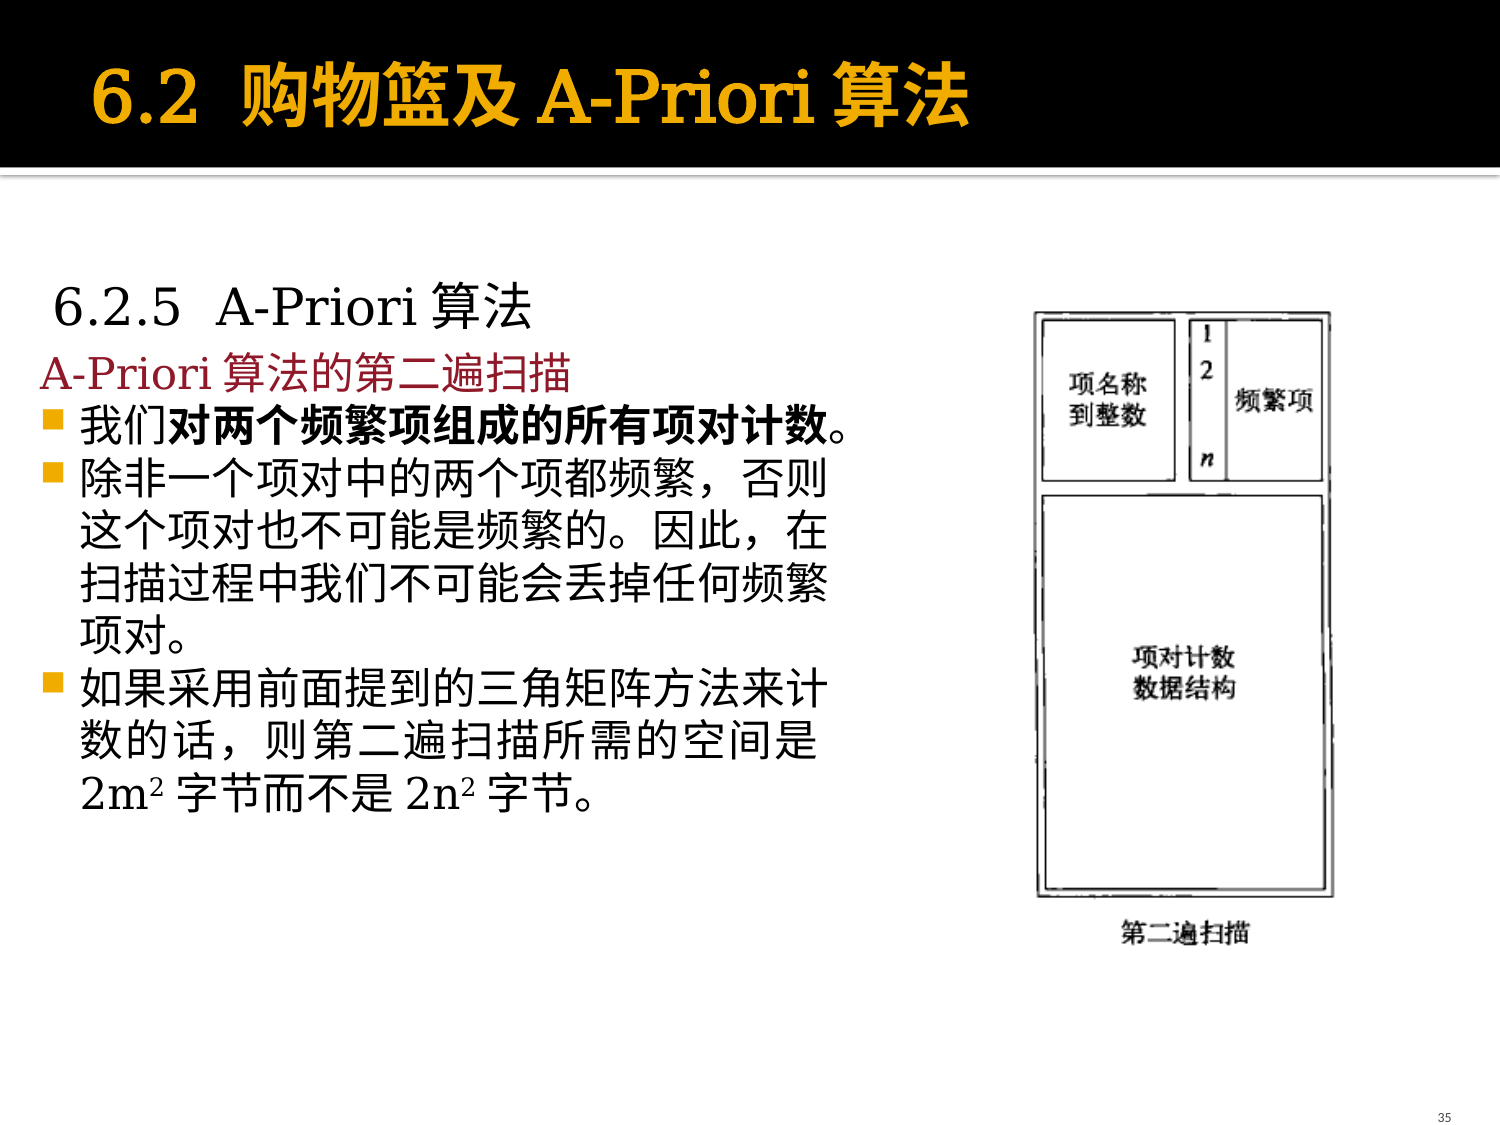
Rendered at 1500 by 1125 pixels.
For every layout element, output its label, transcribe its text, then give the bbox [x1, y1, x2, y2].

title 6.2 购物篮及A-Priori算法 [75, 12, 1425, 175]
slide_number 35 [1345, 1080, 1467, 1125]
text_box 6.2.5 A-Priori算法 [31, 262, 1410, 357]
picture [1014, 297, 1346, 952]
list A-Priori算法的第二遍扫描 我们对两个频繁项组成的所有项对计数。 除非一个项对中的两个项都频繁，否则这个项对也不可能是频繁的。因此，在扫描过程中我们不可能会丢掉任何频繁项对。 如果采用前面提到的三角矩阵方法来计数的话，则第二遍扫描所需的空间是2m2字节而不是2n2字节。 [16, 330, 844, 954]
